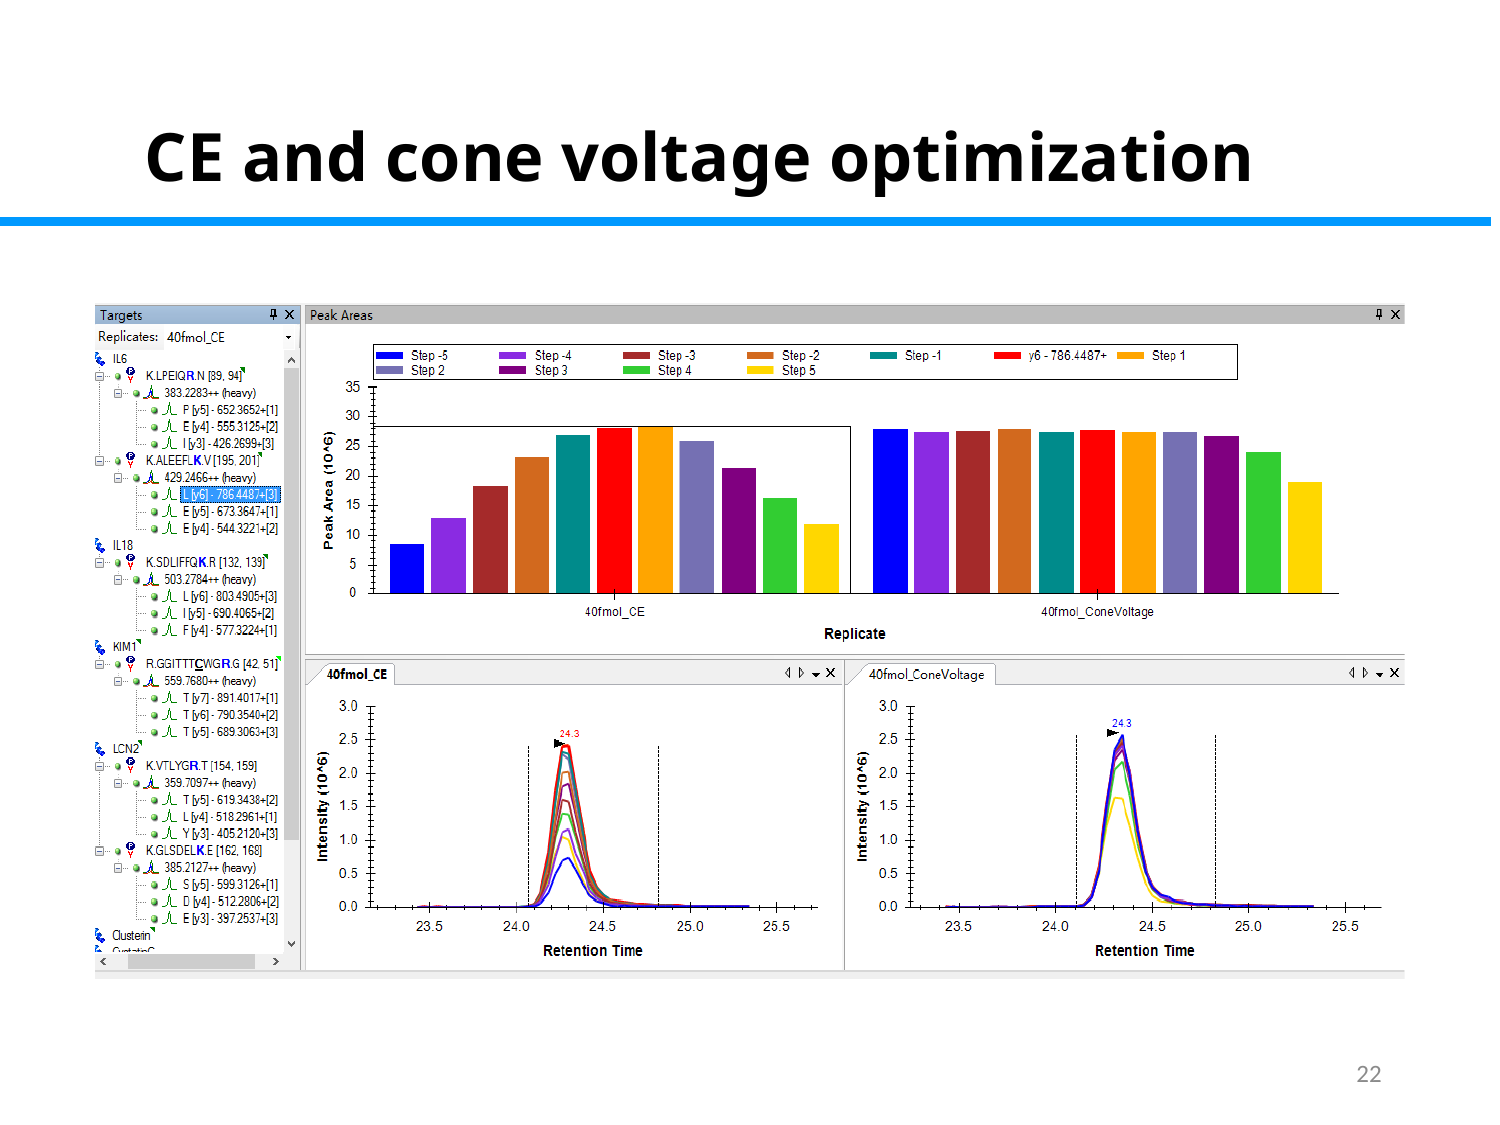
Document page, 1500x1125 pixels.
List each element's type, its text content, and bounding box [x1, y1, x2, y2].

slide_number 22 [1059, 1042, 1397, 1103]
picture [95, 303, 1405, 979]
title CE and cone voltage optimization [53, 101, 1347, 217]
